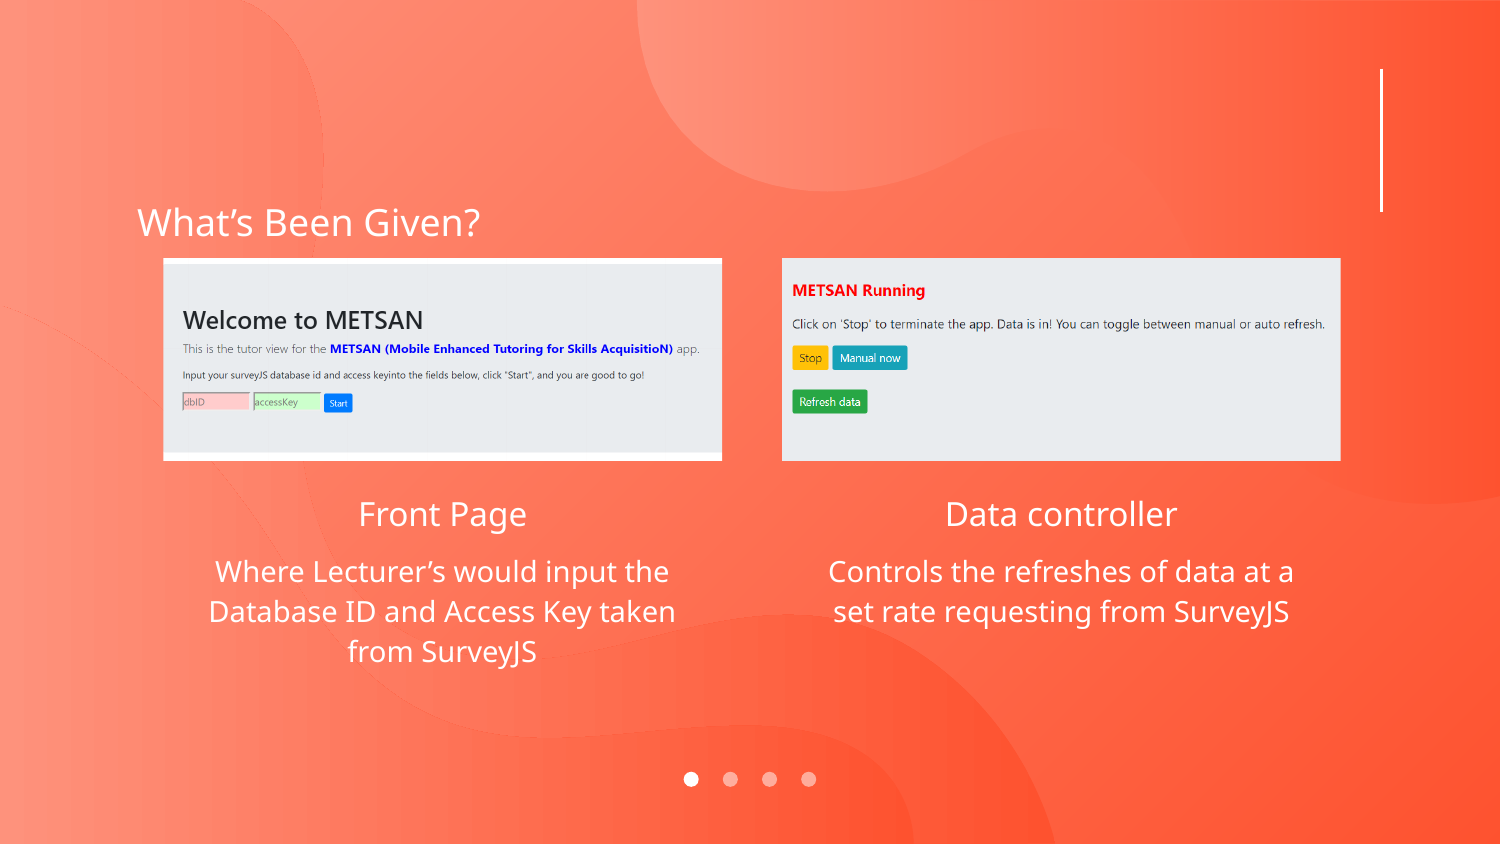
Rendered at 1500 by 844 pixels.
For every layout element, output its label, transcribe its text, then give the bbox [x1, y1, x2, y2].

title Front Page [318, 469, 568, 534]
title Data controller [919, 469, 1204, 534]
subtitle Controls the refreshes of data at a set rate requesting from SurveyJS [795, 533, 1328, 743]
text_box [683, 771, 817, 788]
picture [163, 258, 723, 461]
picture [781, 258, 1341, 461]
subtitle Where Lecturer’s would input the Database ID and Access Key taken from SurveyJS [176, 533, 709, 743]
title What’s Been Given? [122, 164, 1151, 259]
